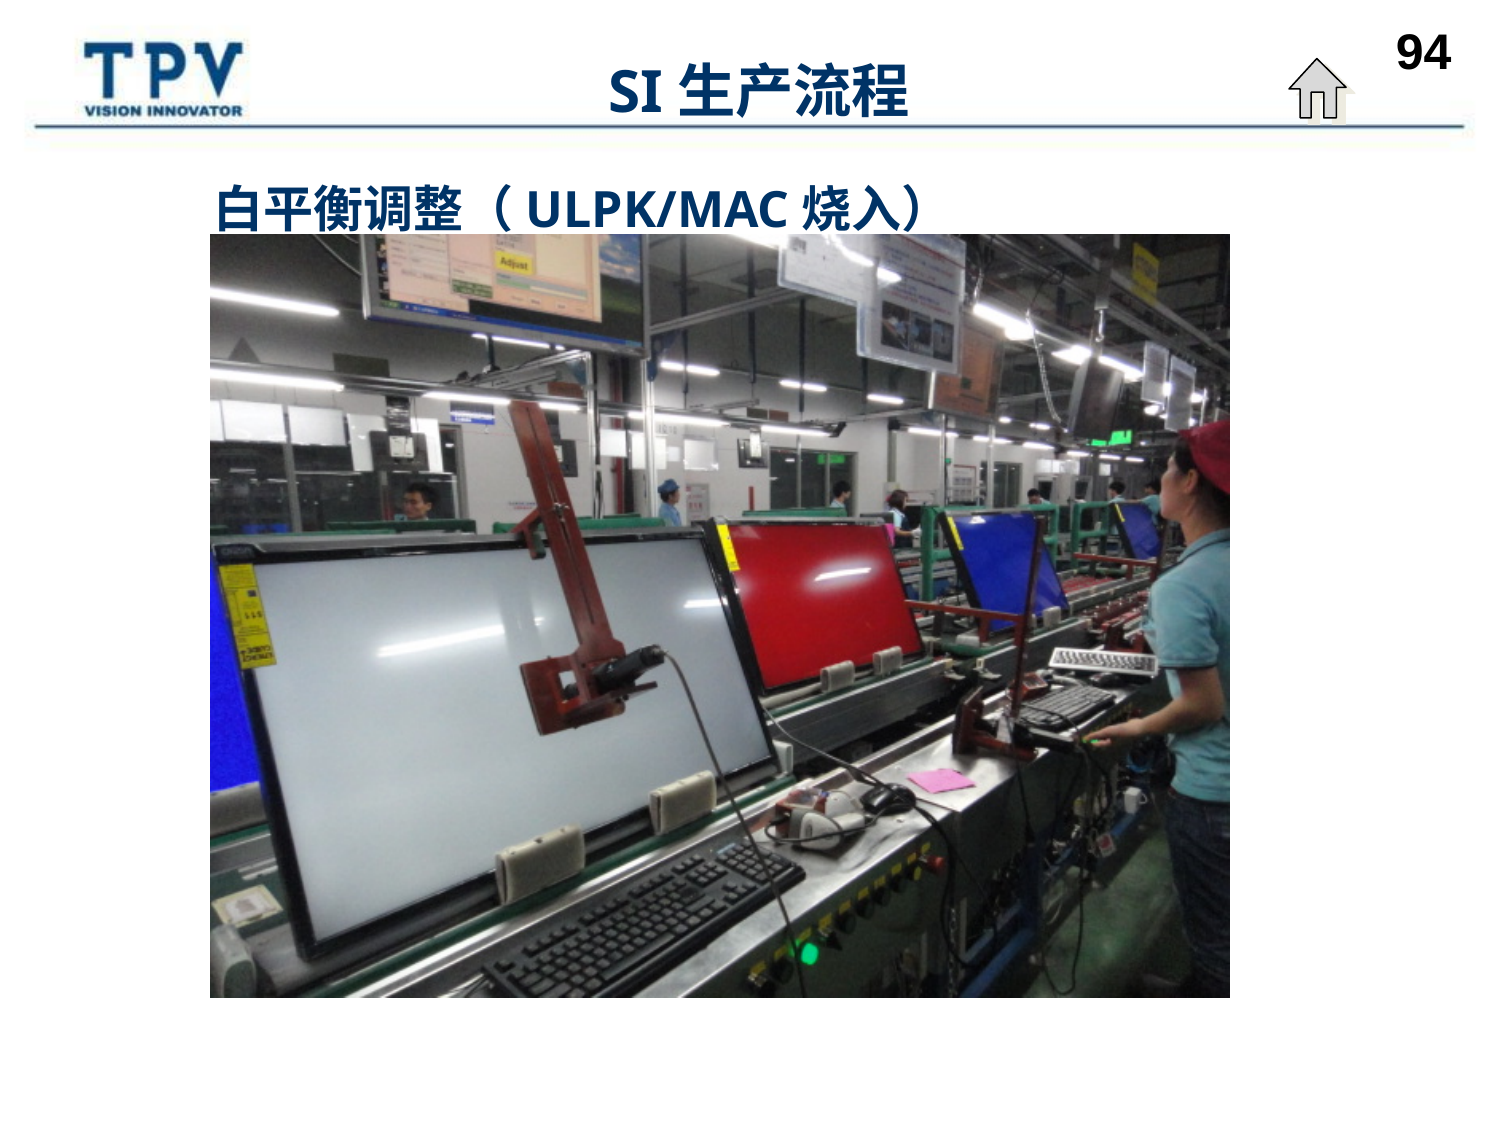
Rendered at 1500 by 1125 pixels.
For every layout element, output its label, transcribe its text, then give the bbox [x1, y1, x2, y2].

picture [0, 1, 1500, 1124]
text_box SI生产流程 [586, 46, 933, 132]
text_box 白平衡调整（ULPK/MAC烧入） [199, 170, 996, 246]
text_box [1288, 58, 1347, 118]
